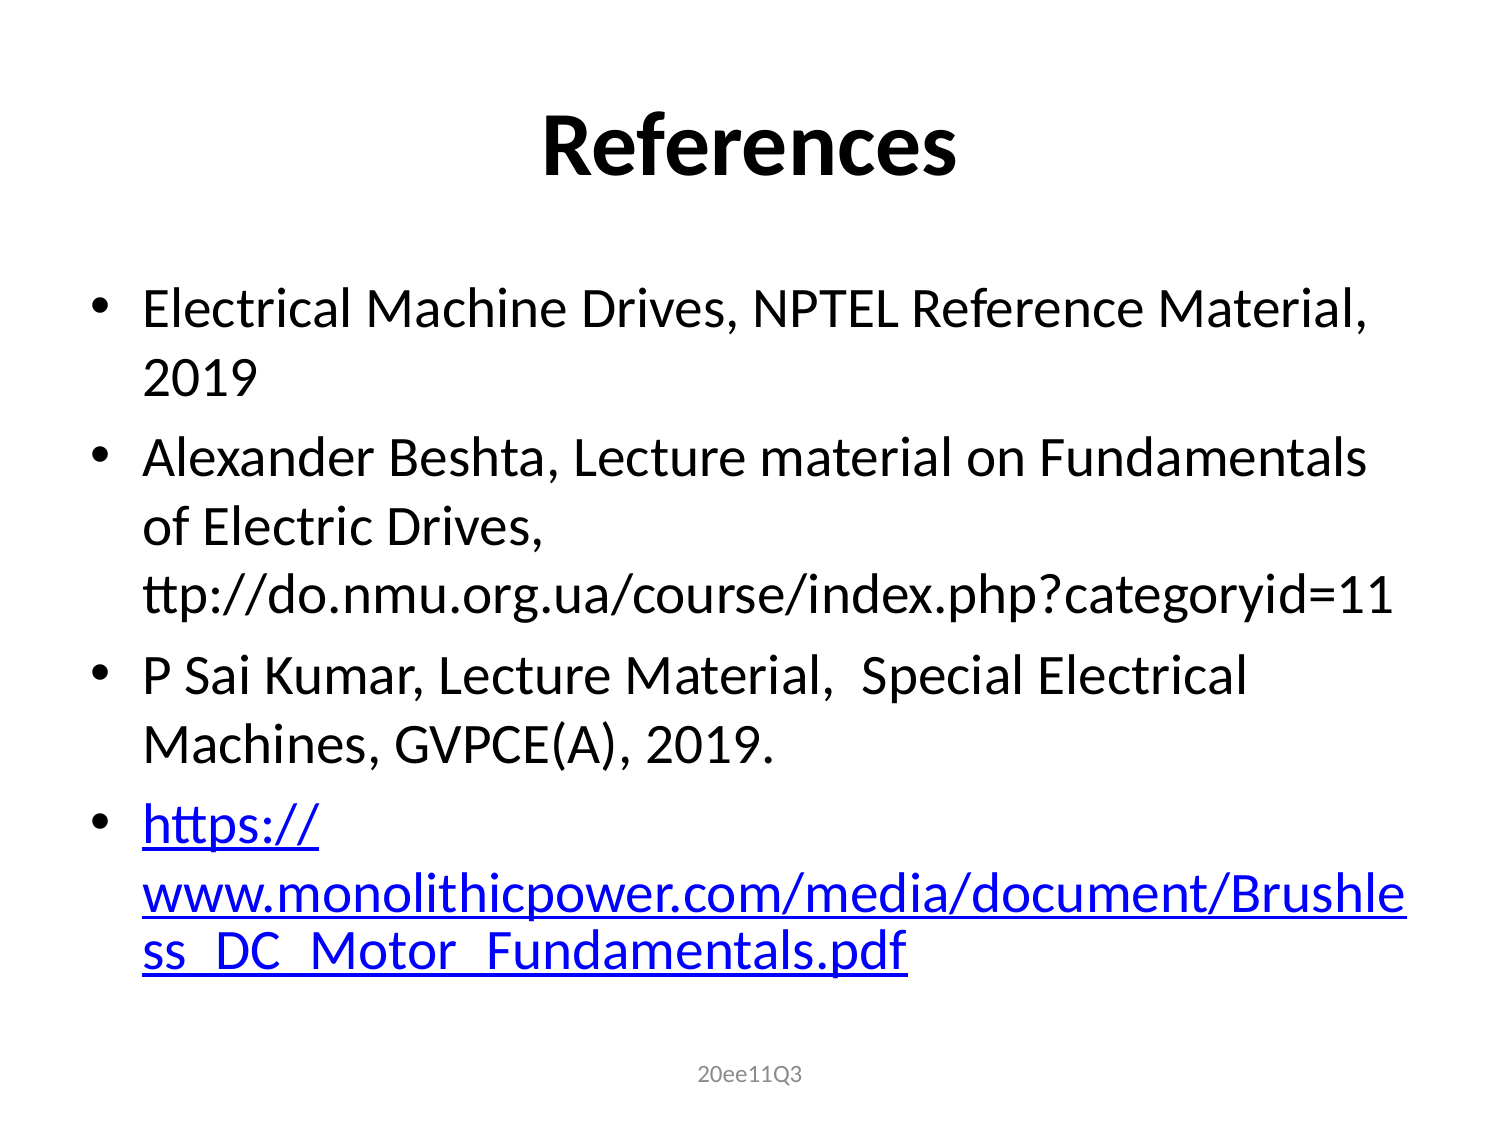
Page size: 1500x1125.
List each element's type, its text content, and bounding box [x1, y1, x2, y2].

title References [75, 45, 1425, 233]
list Electrical Machine Drives, NPTEL Reference Material, 2019 Alexander Beshta, Lecture material on Fundamentals of Electric Drives, ttp://do.nmu.org.ua/course/index.php?categoryid=11 P Sai Kumar, Lecture Material, Special Electrical Machines, GVPCE(A), 2019. https://www.monolithicpower.com/media/document/Brushless_DC_Motor_Fundamentals.pdf [75, 262, 1425, 1005]
footer 20ee11Q3 [512, 1042, 988, 1103]
